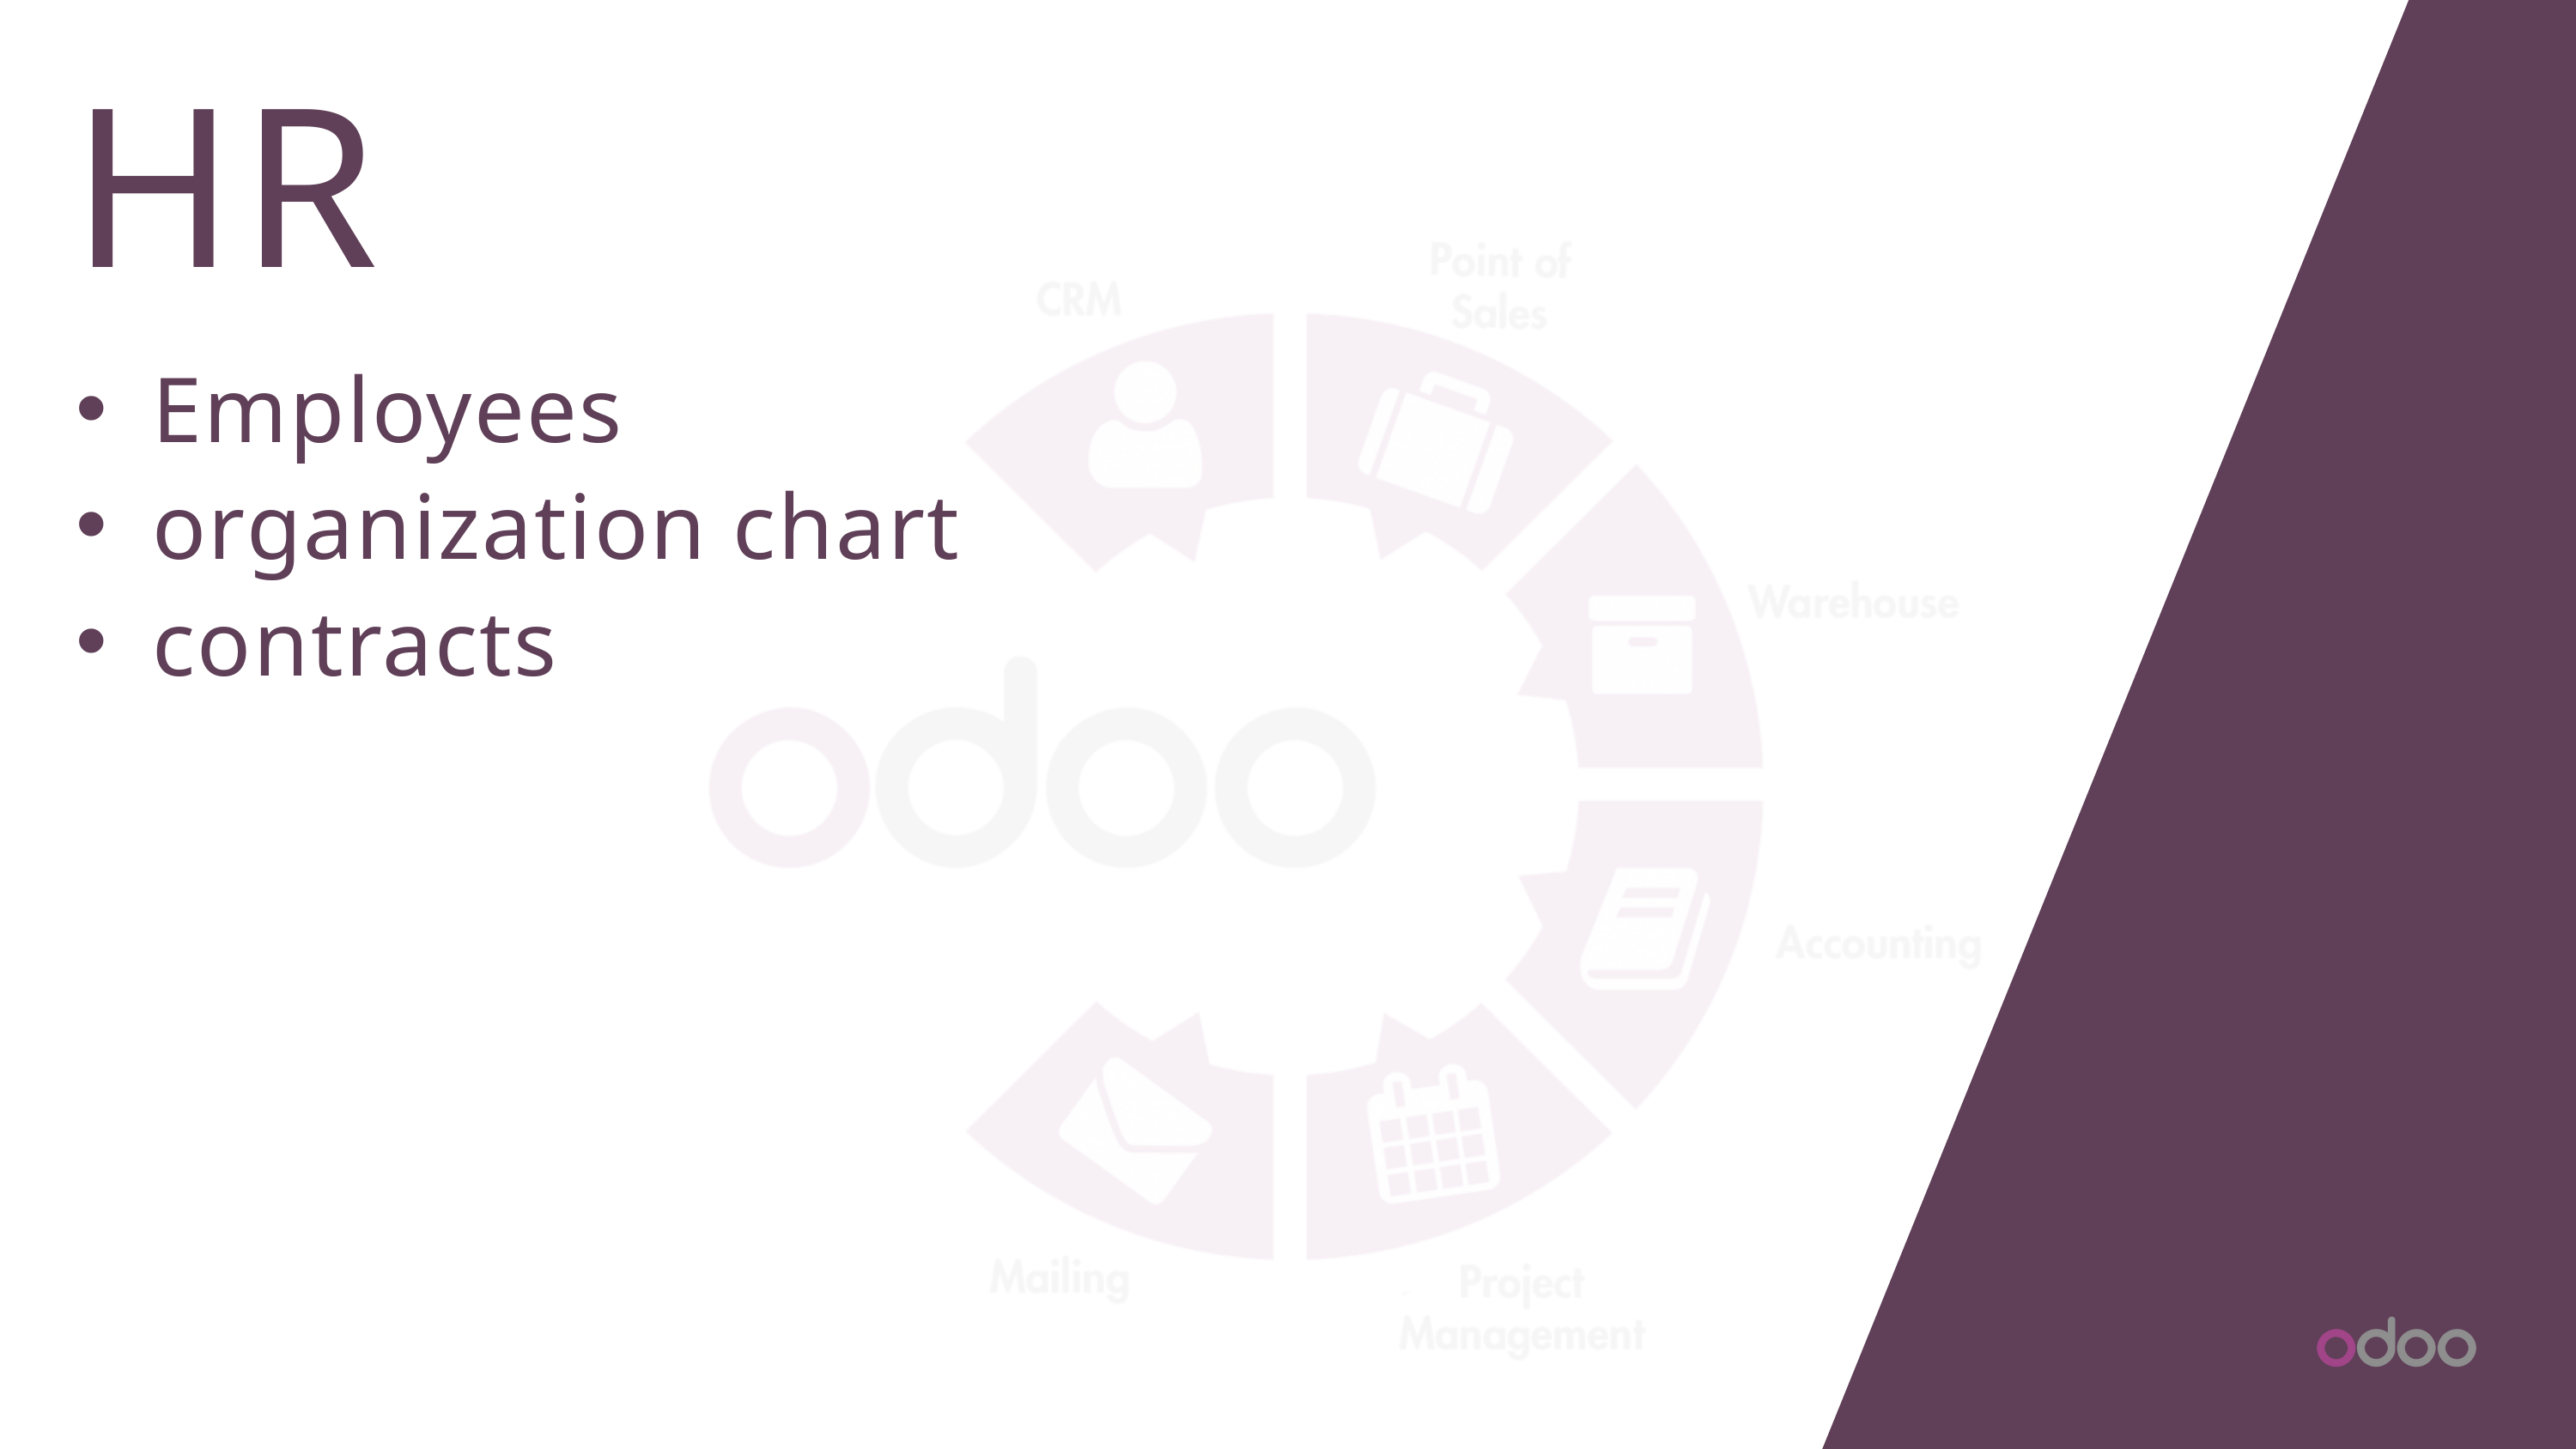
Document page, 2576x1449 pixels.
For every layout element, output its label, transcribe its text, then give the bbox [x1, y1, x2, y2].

text_box HR [71, 24, 1708, 312]
text_box [661, 205, 1708, 1404]
text_box Employees organization chart contracts [0, 344, 1606, 810]
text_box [1713, 0, 2576, 1449]
